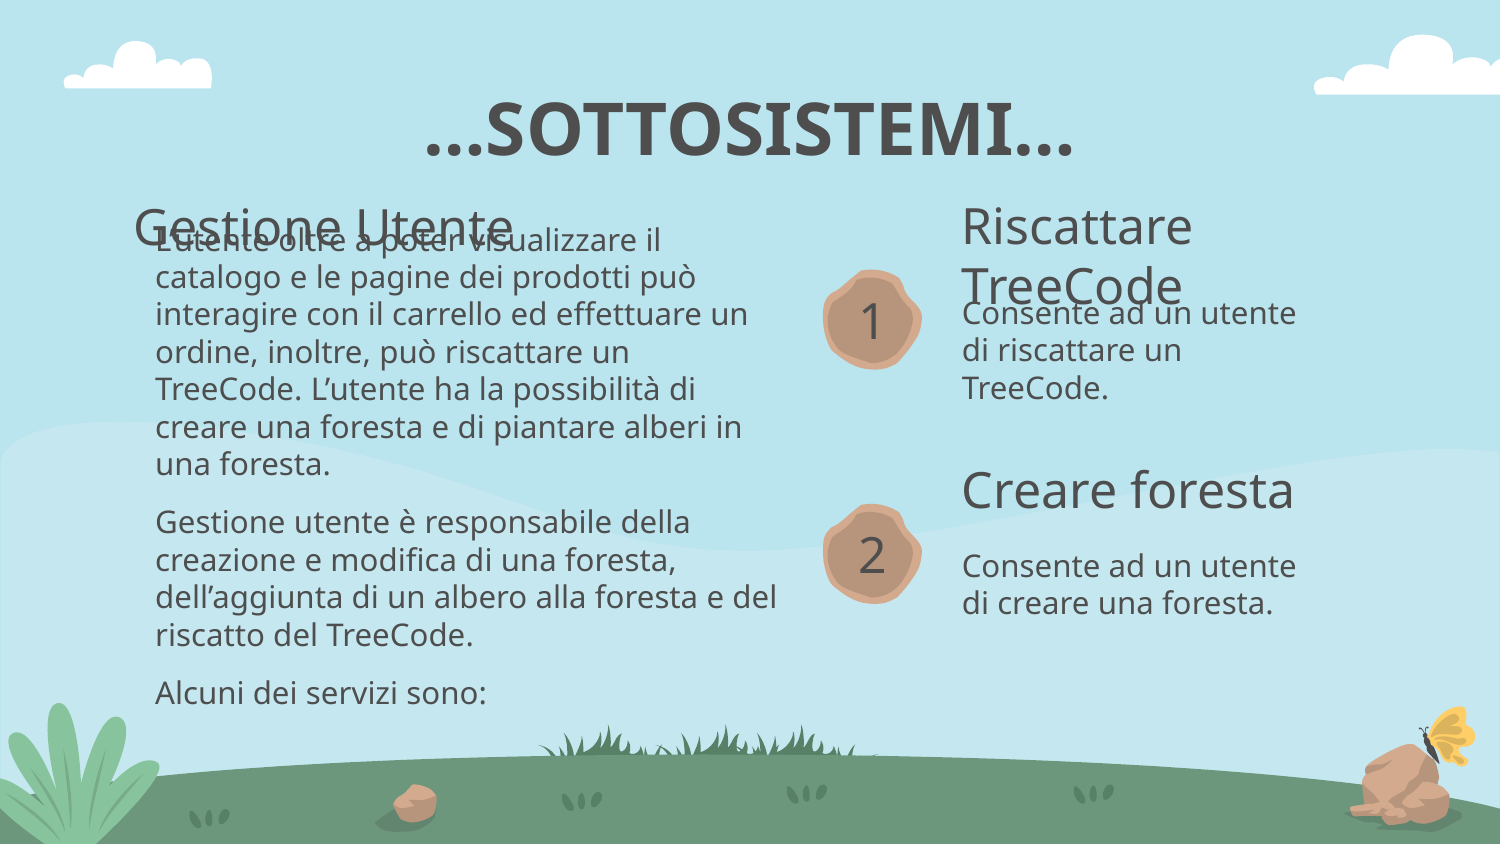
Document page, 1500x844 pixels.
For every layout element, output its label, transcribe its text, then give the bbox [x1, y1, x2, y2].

text_box Creare foresta [946, 459, 1467, 519]
title …SOTTOSISTEMI… [118, 88, 1382, 164]
text_box L’utente oltre a poter visualizzare il catalogo e le pagine dei prodotti può interagire con il carrello ed effettuare un ordine, inoltre, può riscattare un TreeCode. L’utente ha la possibilità di creare una foresta e di piantare alberi in una foresta. Gestione utente è responsabile della creazione e modifica di una foresta, dell’aggiunta di un albero alla foresta e del riscatto del TreeCode. Alcuni dei servizi sono: [118, 254, 798, 677]
text_box Consente ad un utente di riscattare un TreeCode. [946, 284, 1346, 415]
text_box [822, 503, 923, 605]
text_box Consente ad un utente di creare una foresta. [946, 518, 1346, 649]
text_box Gestione Utente [118, 196, 798, 254]
text_box Riscattare TreeCode [946, 225, 1432, 285]
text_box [822, 269, 923, 370]
